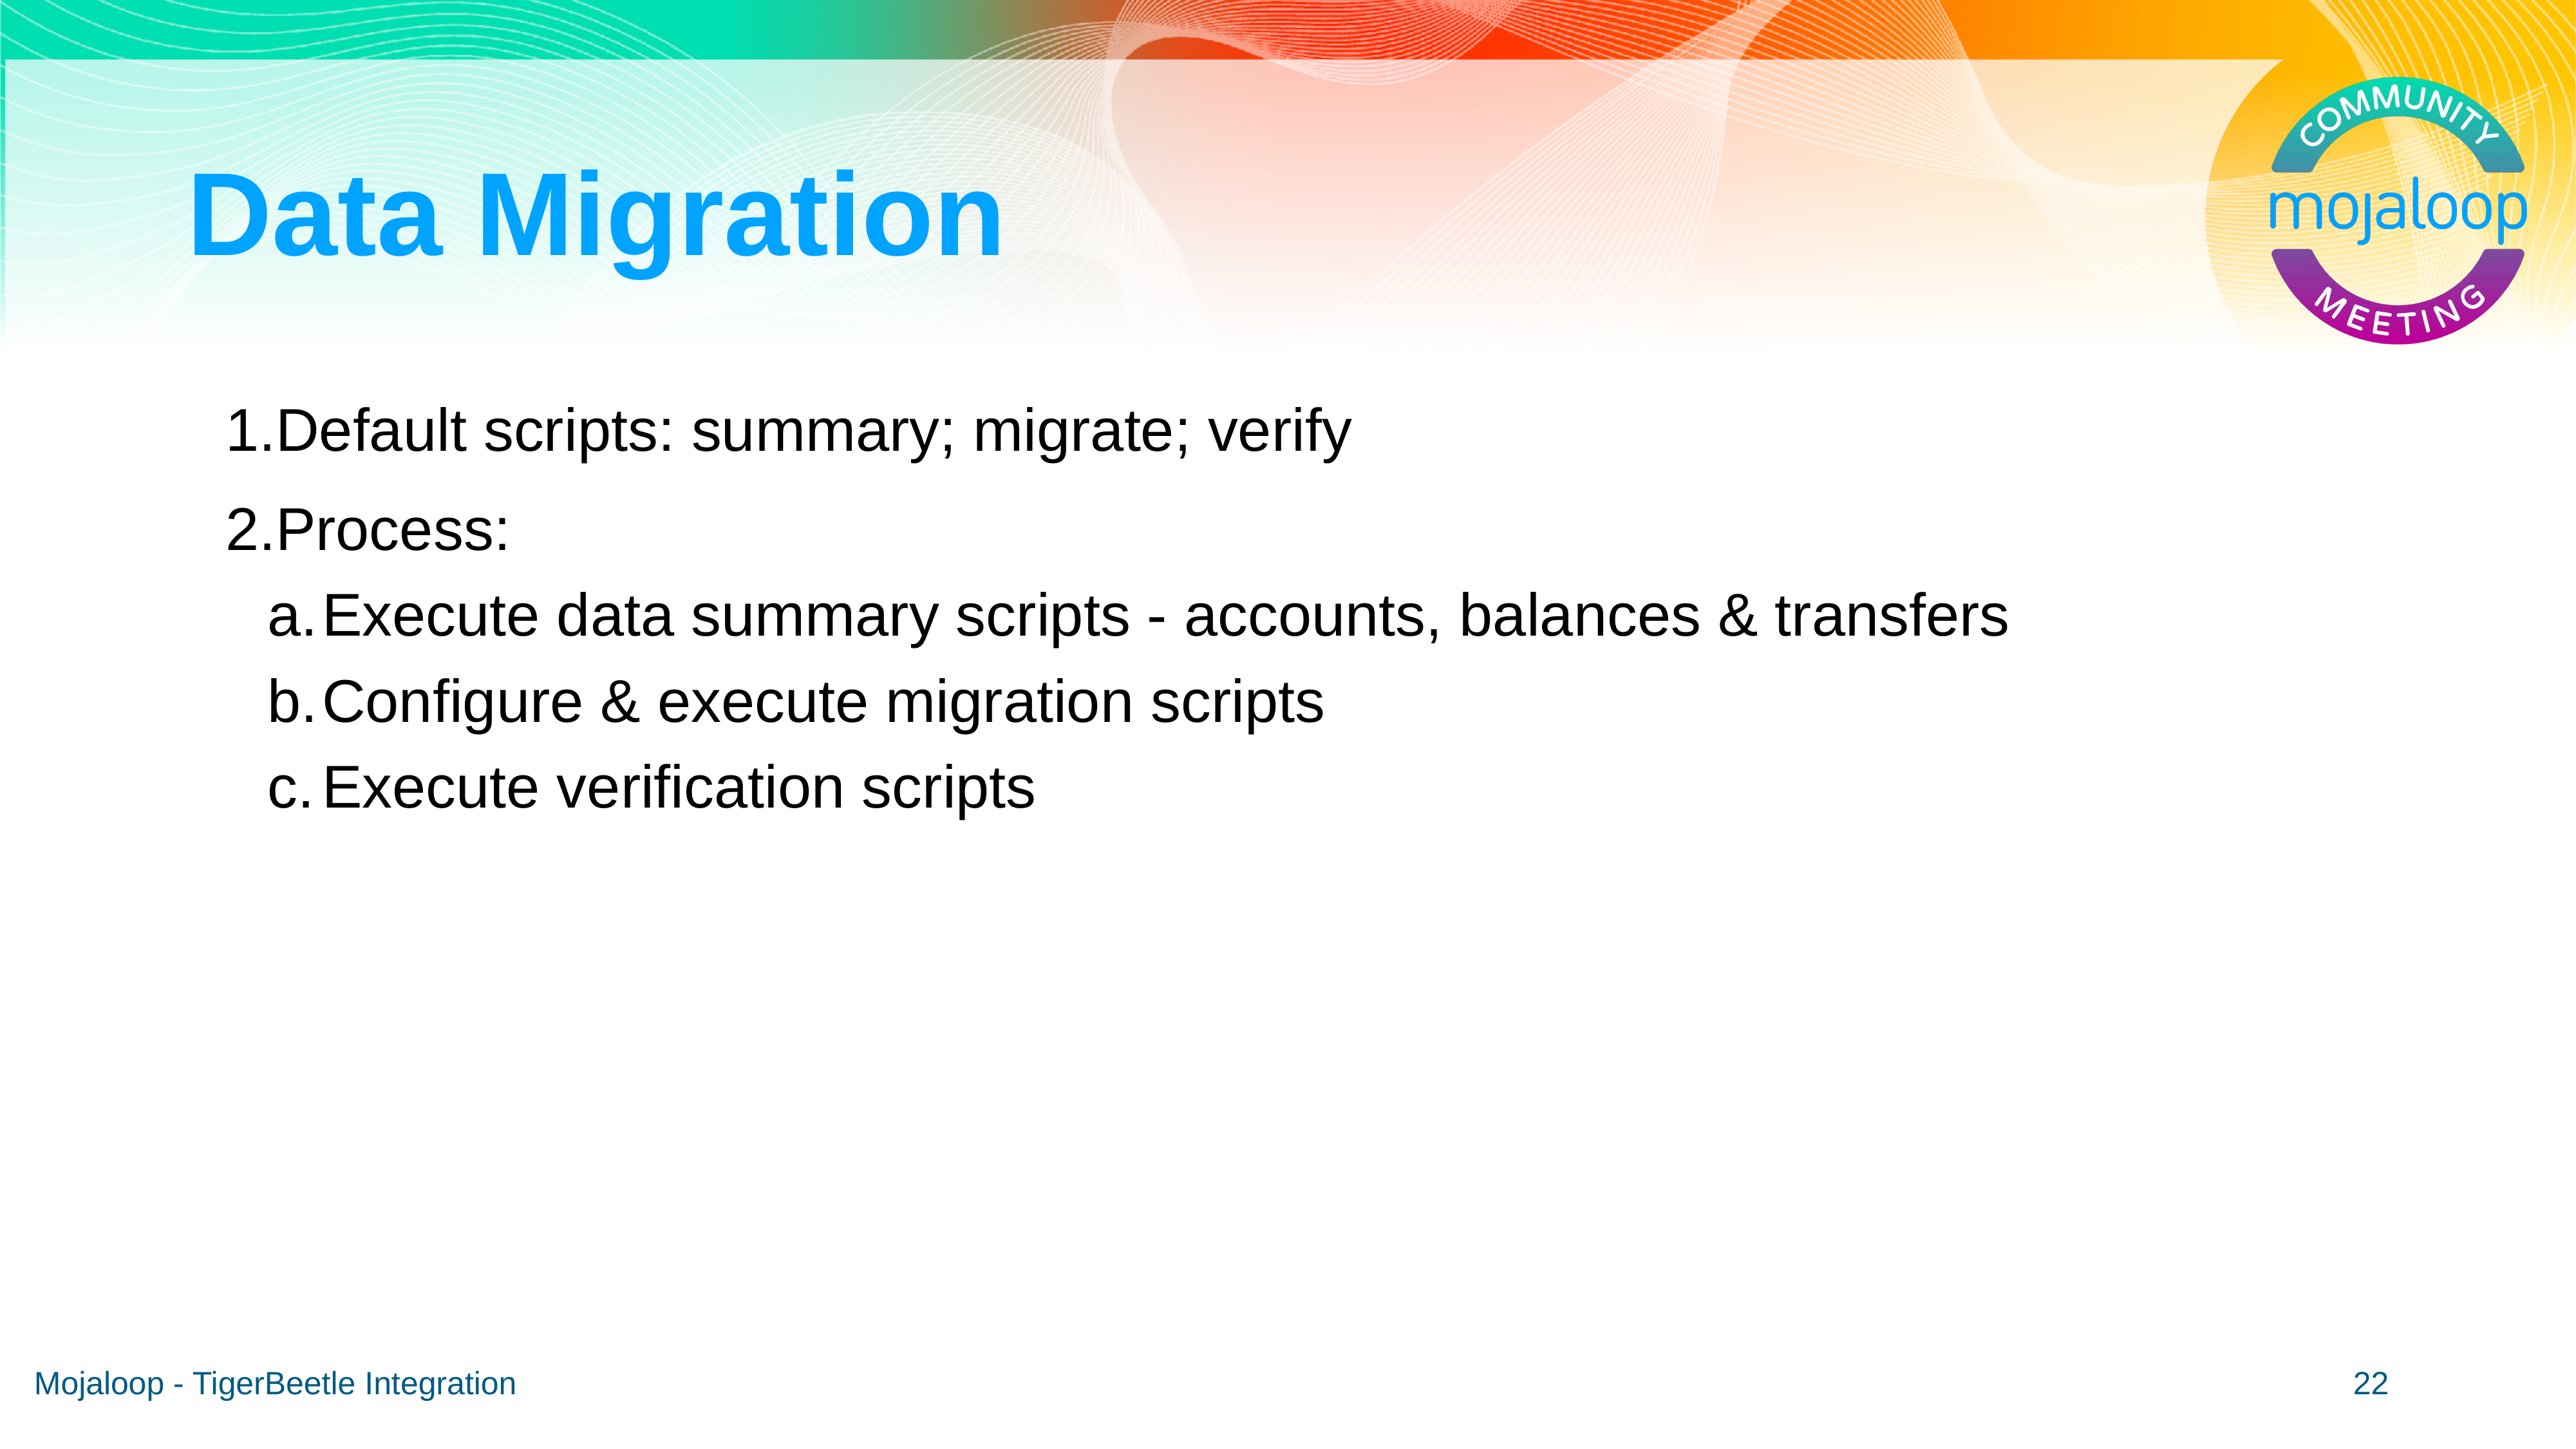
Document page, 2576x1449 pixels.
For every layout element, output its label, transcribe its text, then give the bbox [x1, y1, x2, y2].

title Data Migration [177, 77, 2170, 357]
slide_number Mojaloop - TigerBeetle Integration [24, 1343, 1230, 1421]
list Default scripts: summary; migrate; verify Process: Execute data summary scripts - accounts, balances & transfers Configure & execute migration scripts Execute verification scripts [177, 385, 2399, 1305]
picture [0, 0, 2576, 1449]
slide_number ‹#› [1819, 1343, 2399, 1421]
